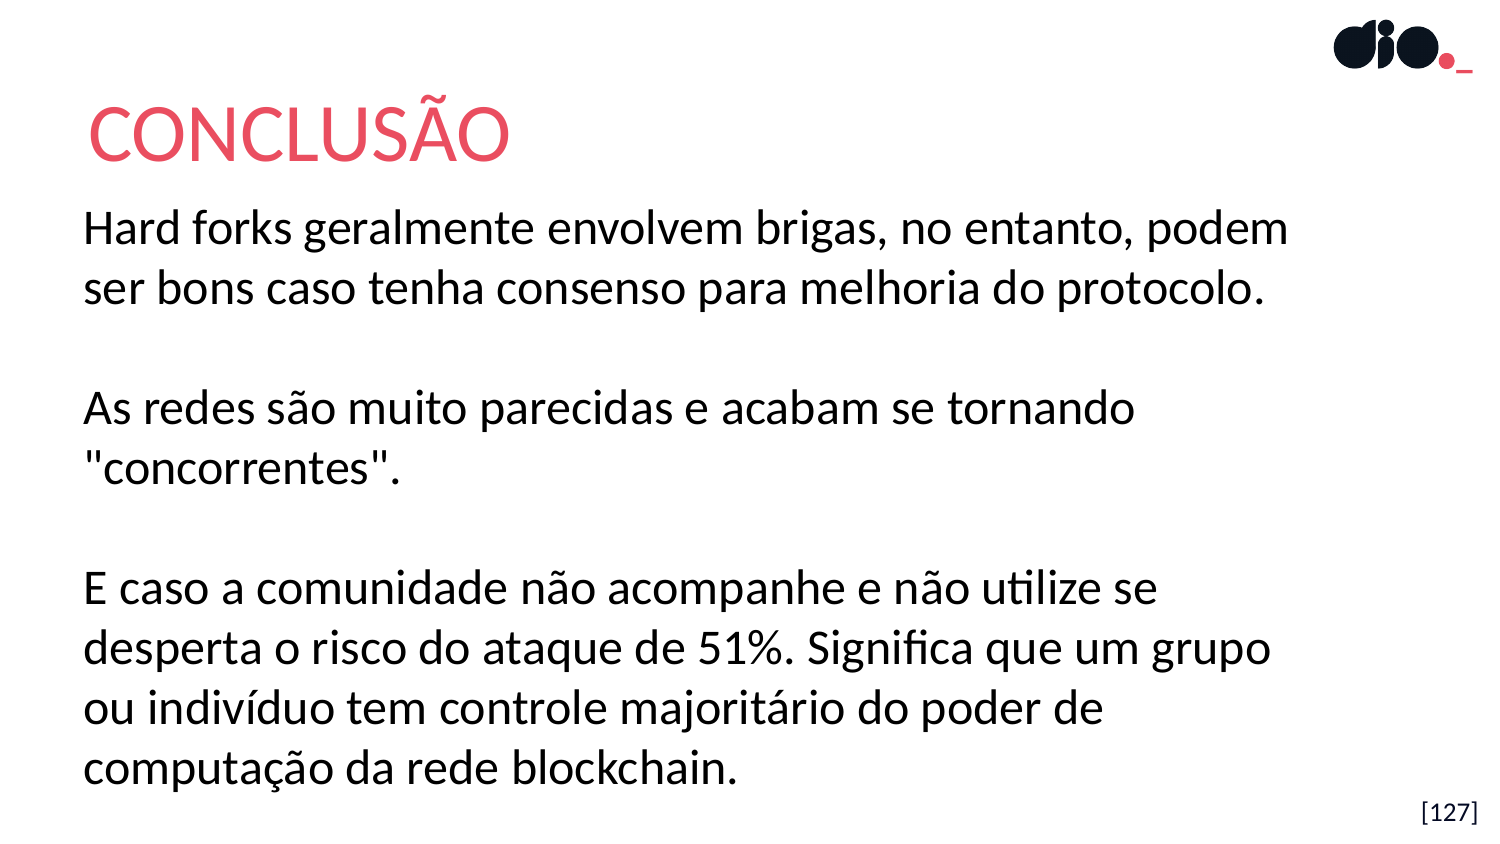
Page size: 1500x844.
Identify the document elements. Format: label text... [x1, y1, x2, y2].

picture [1333, 19, 1473, 74]
text_box CONCLUSÃO [73, 70, 527, 186]
slide_number [127] [1403, 779, 1494, 844]
text_box Hard forks geralmente envolvem brigas, no entanto, podem ser bons caso tenha consenso para melhoria do protocolo. As redes são muito parecidas e acabam se tornando "concorrentes". E caso a comunidade não acompanhe e não utilize se desperta o risco do ataque de 51%. Significa que um grupo ou indivíduo tem controle majoritário do poder de computação da rede blockchain. [68, 186, 1336, 802]
